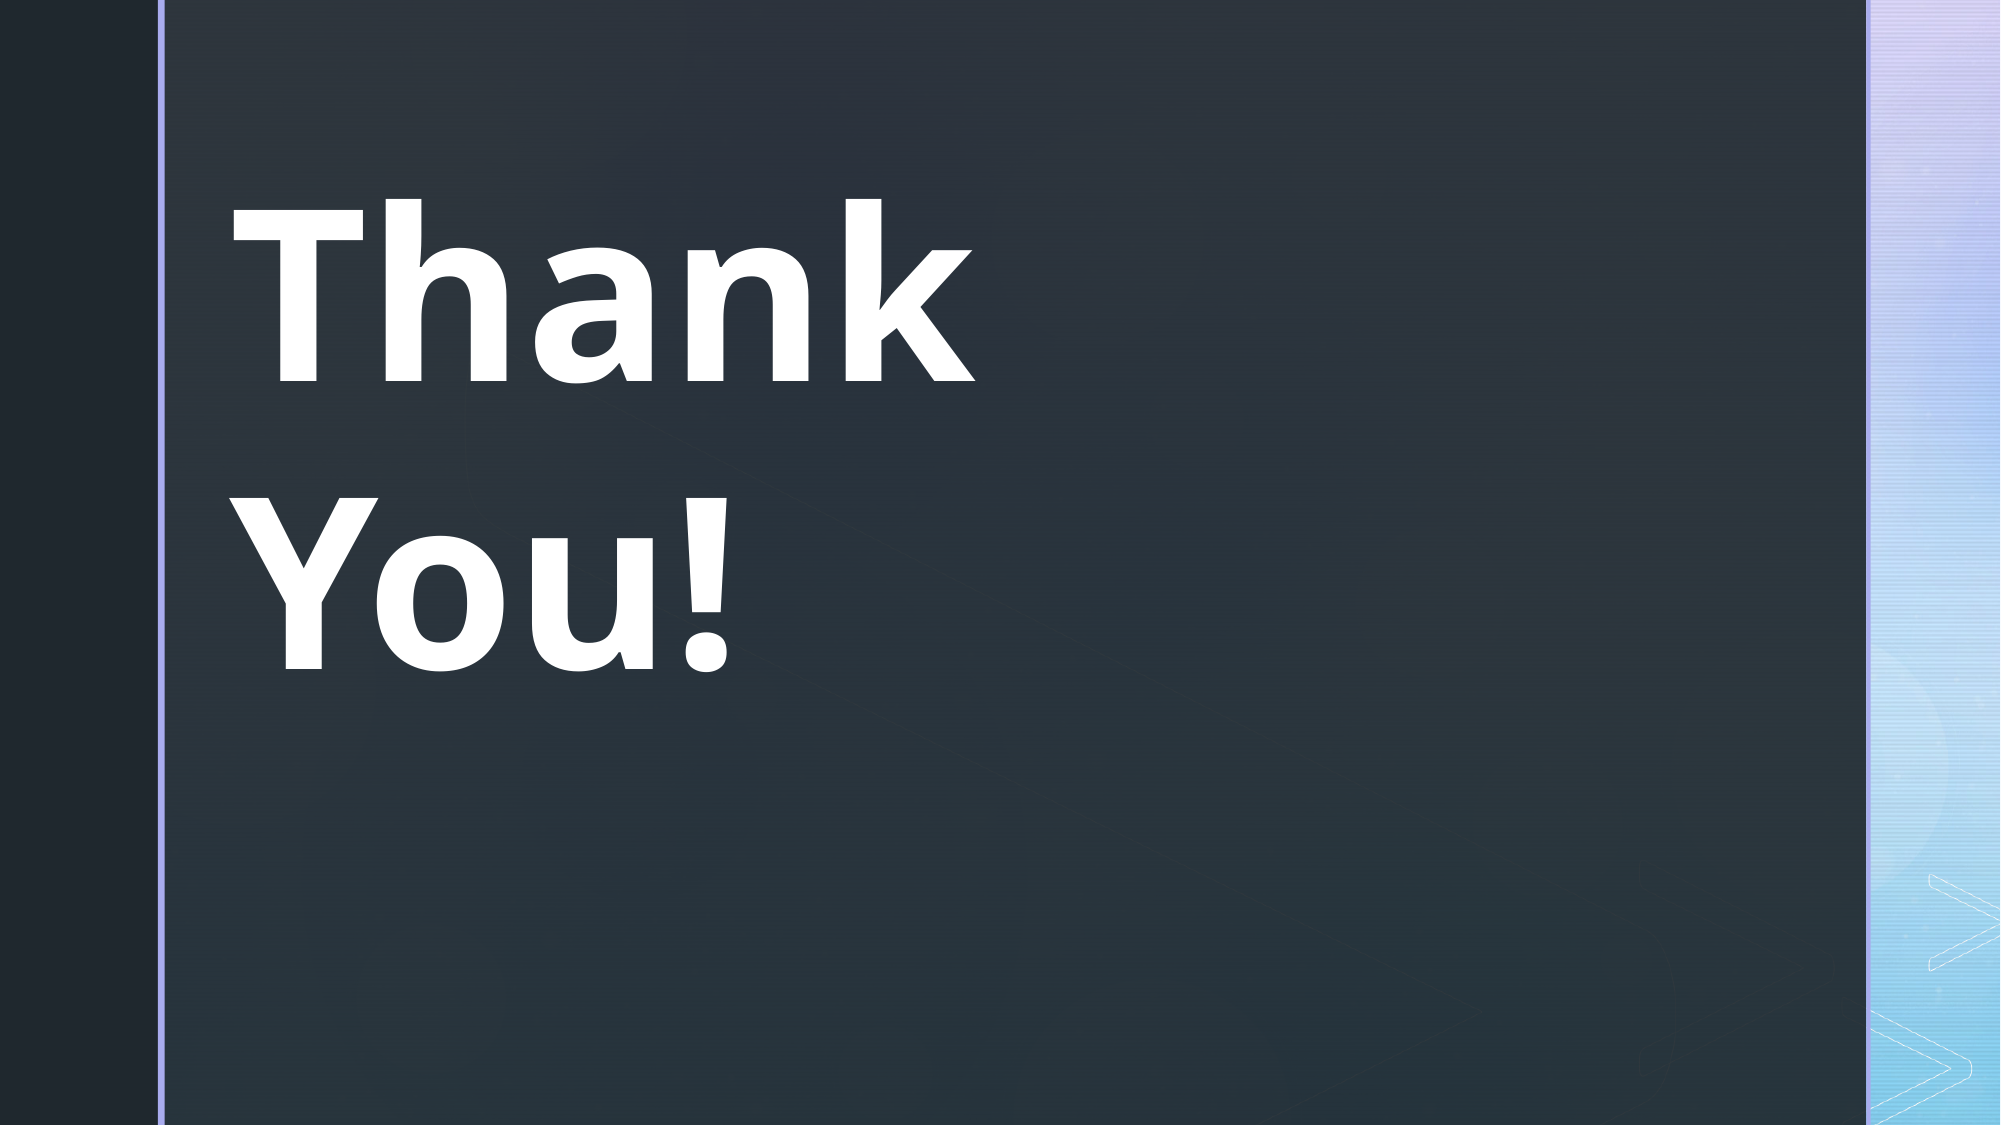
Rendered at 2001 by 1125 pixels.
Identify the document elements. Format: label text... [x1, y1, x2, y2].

picture [1871, 0, 2001, 1125]
text_box Thank You! [214, 134, 1364, 725]
